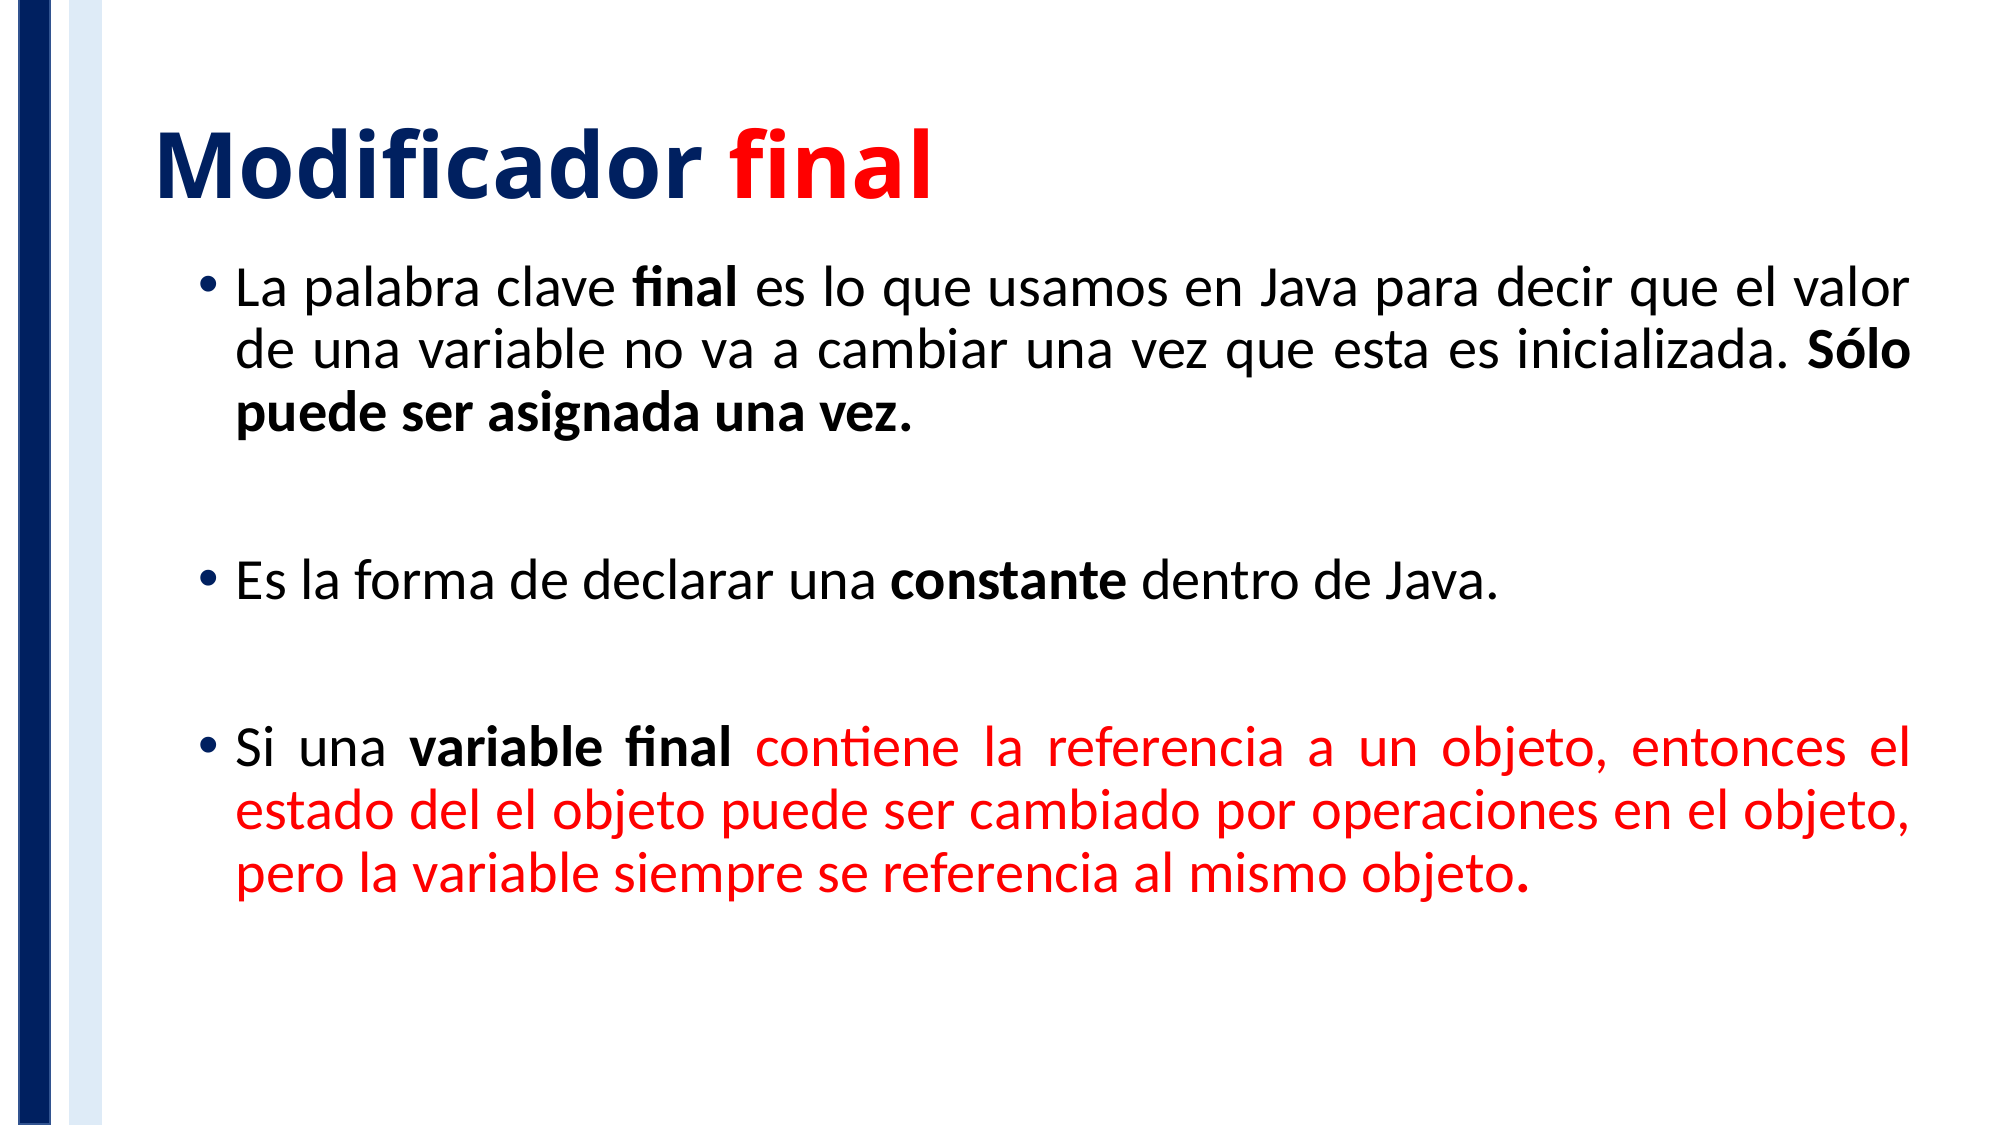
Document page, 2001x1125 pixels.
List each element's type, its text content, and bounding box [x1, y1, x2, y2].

list La palabra clave final es lo que usamos en Java para decir que el valor de una variable no va a cambiar una vez que esta es inicializada. Sólo puede ser asignada una vez. Es la forma de declarar una constante dentro de Java. Si una variable final contiene la referencia a un objeto, entonces el estado del el objeto puede ser cambiado por operaciones en el objeto, pero la variable siempre se referencia al mismo objeto. [183, 248, 1928, 1014]
title Modificador final [137, 59, 1863, 278]
